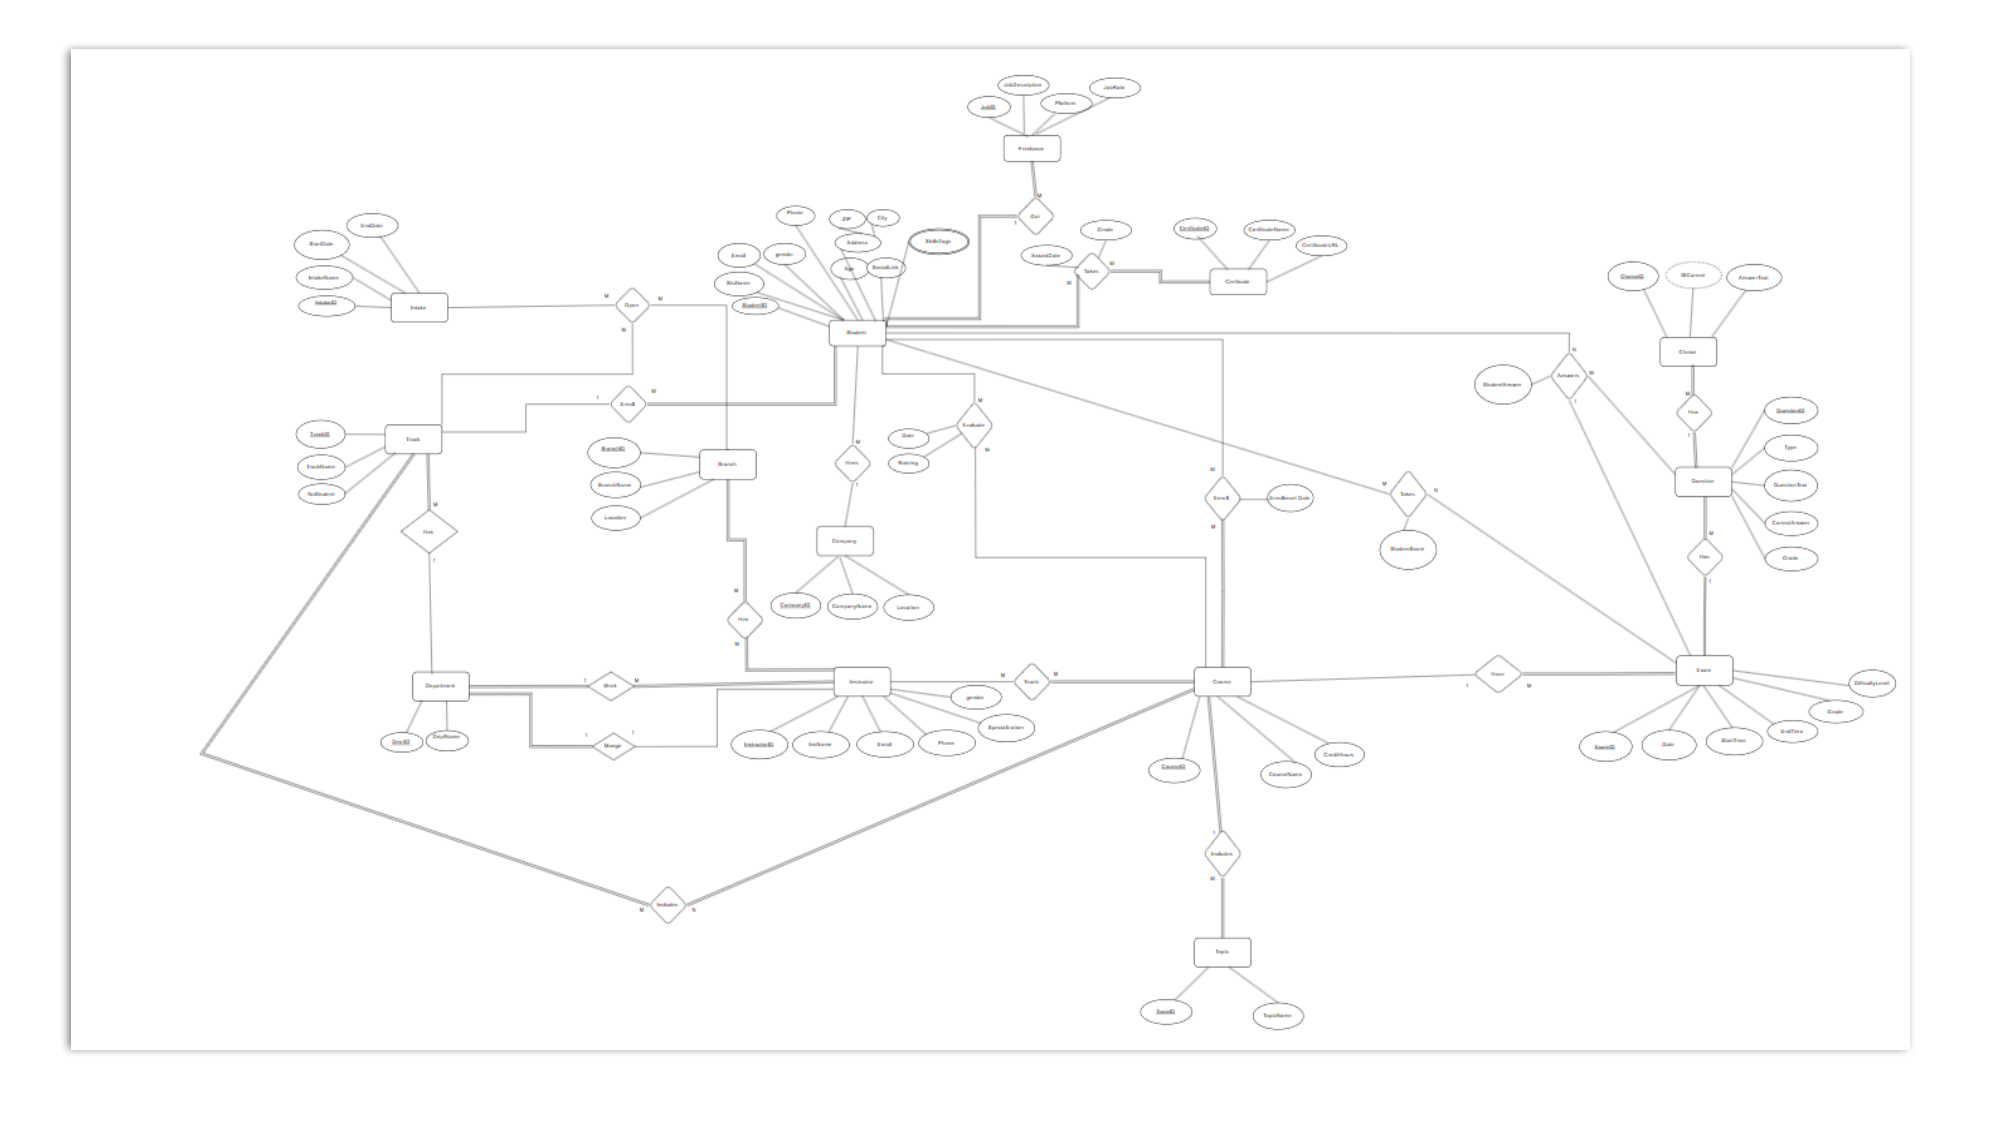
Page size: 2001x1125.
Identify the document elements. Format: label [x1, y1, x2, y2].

picture [71, 49, 1911, 1051]
